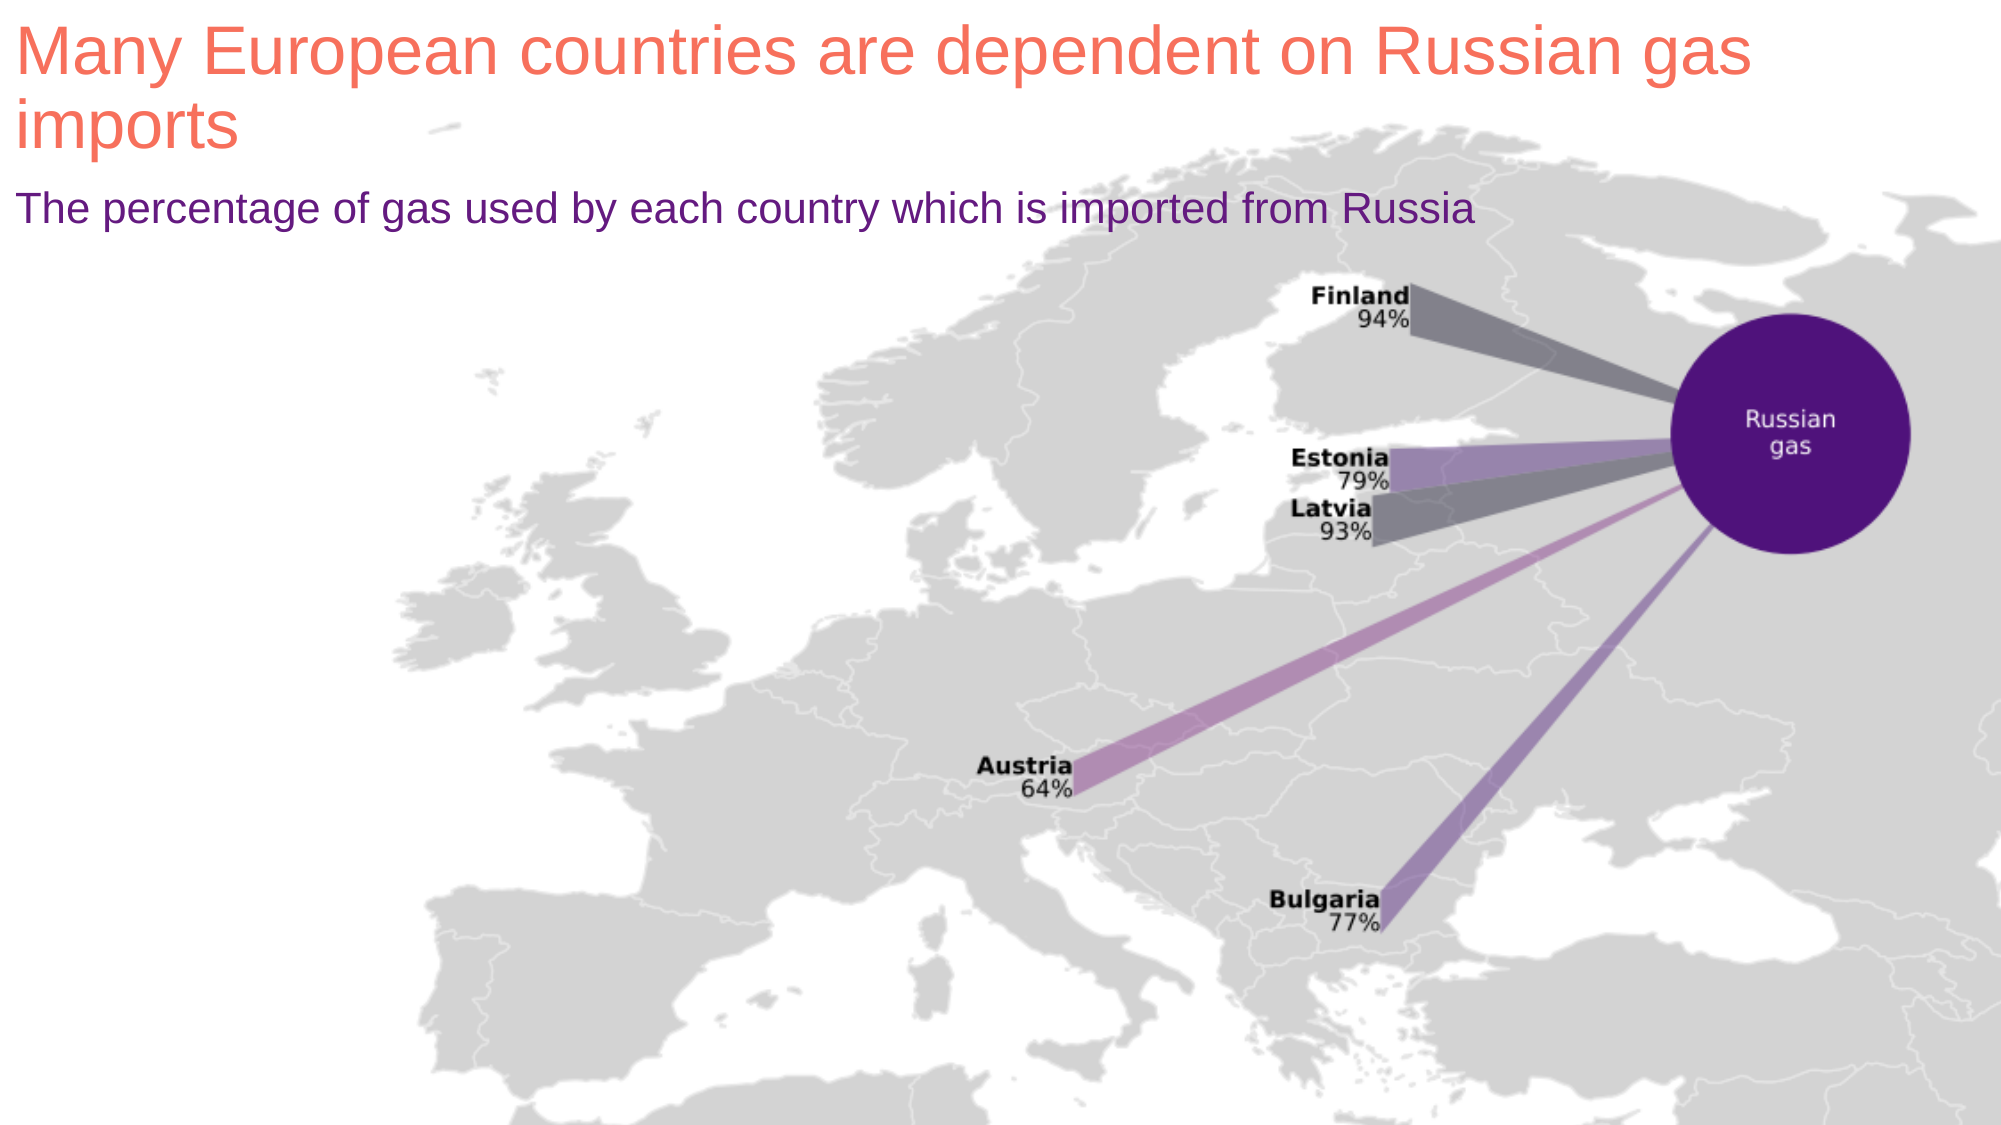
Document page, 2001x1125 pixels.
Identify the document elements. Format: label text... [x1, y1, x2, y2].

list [326, 101, 2000, 1125]
text_box Many European countries are dependent on Russian gas imports The percentage of gas used by each country which is imported from Russia [0, 0, 2000, 249]
